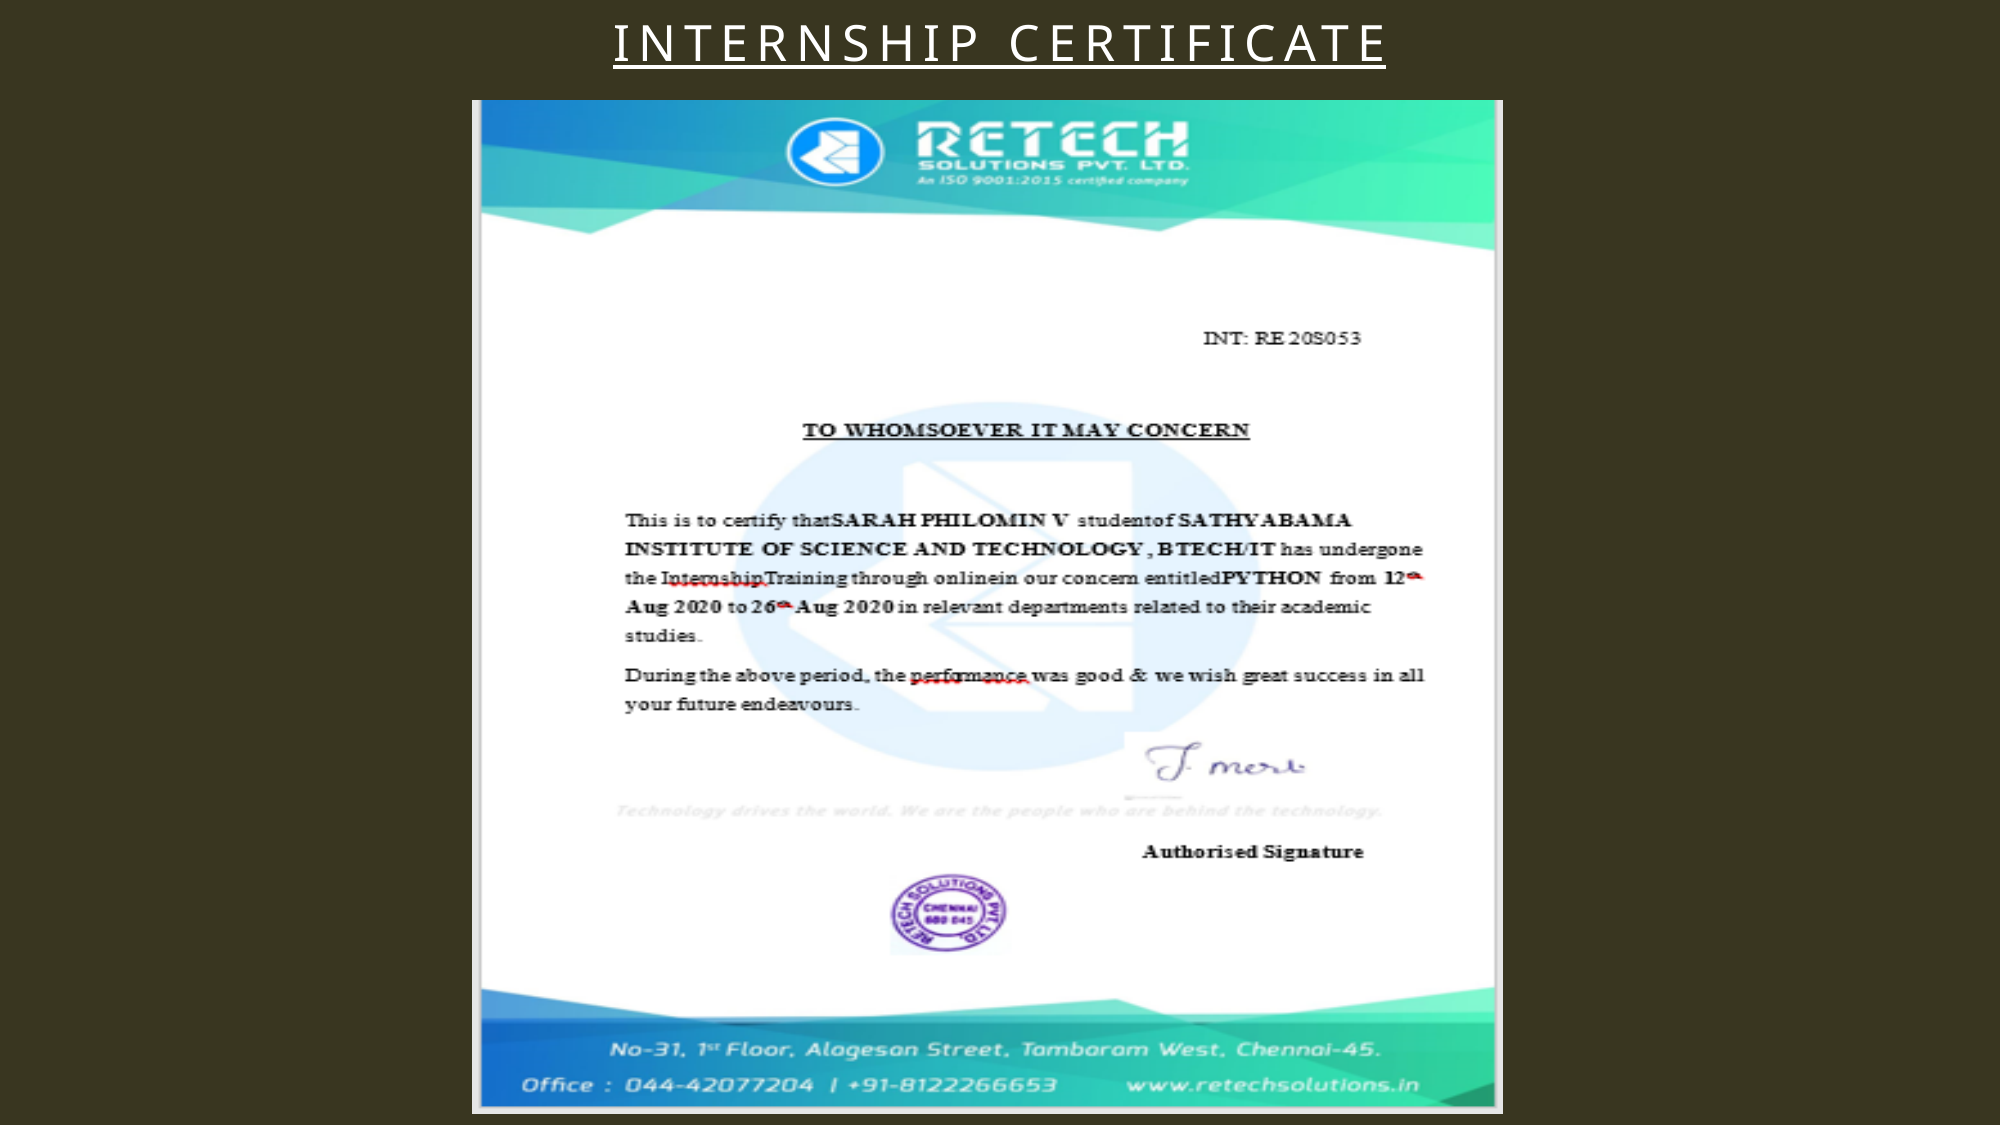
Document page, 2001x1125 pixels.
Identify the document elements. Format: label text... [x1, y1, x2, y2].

title Internship certificate [177, 11, 1822, 119]
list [471, 99, 1503, 1114]
